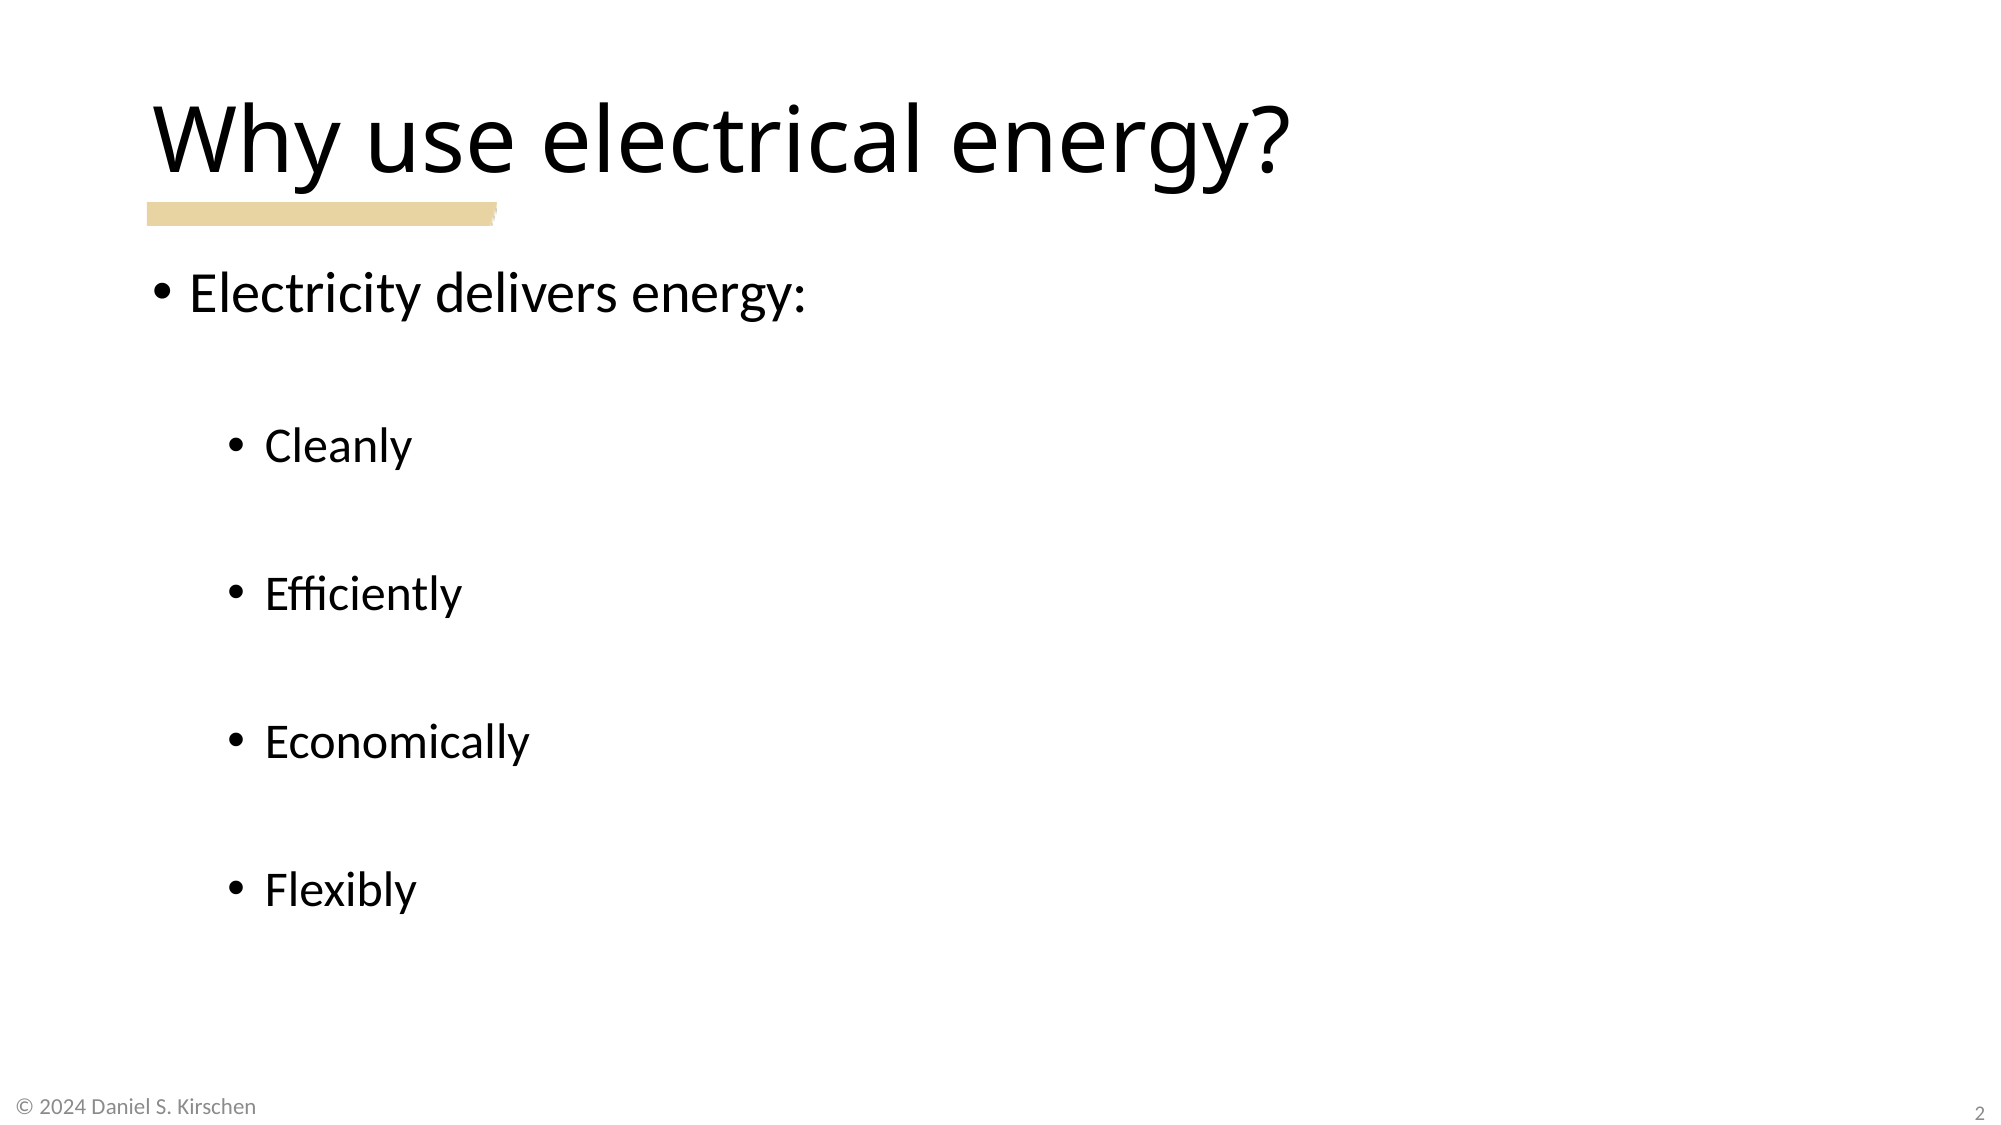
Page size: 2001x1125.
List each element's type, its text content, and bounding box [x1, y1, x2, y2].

title Why use electrical energy? [137, 59, 1863, 226]
list Electricity delivers energy: Cleanly Efficiently Economically Flexibly [137, 255, 1863, 1014]
slide_number © 2024 Daniel S. Kirschen [0, 1075, 517, 1125]
slide_number 2 [1550, 1088, 2000, 1125]
